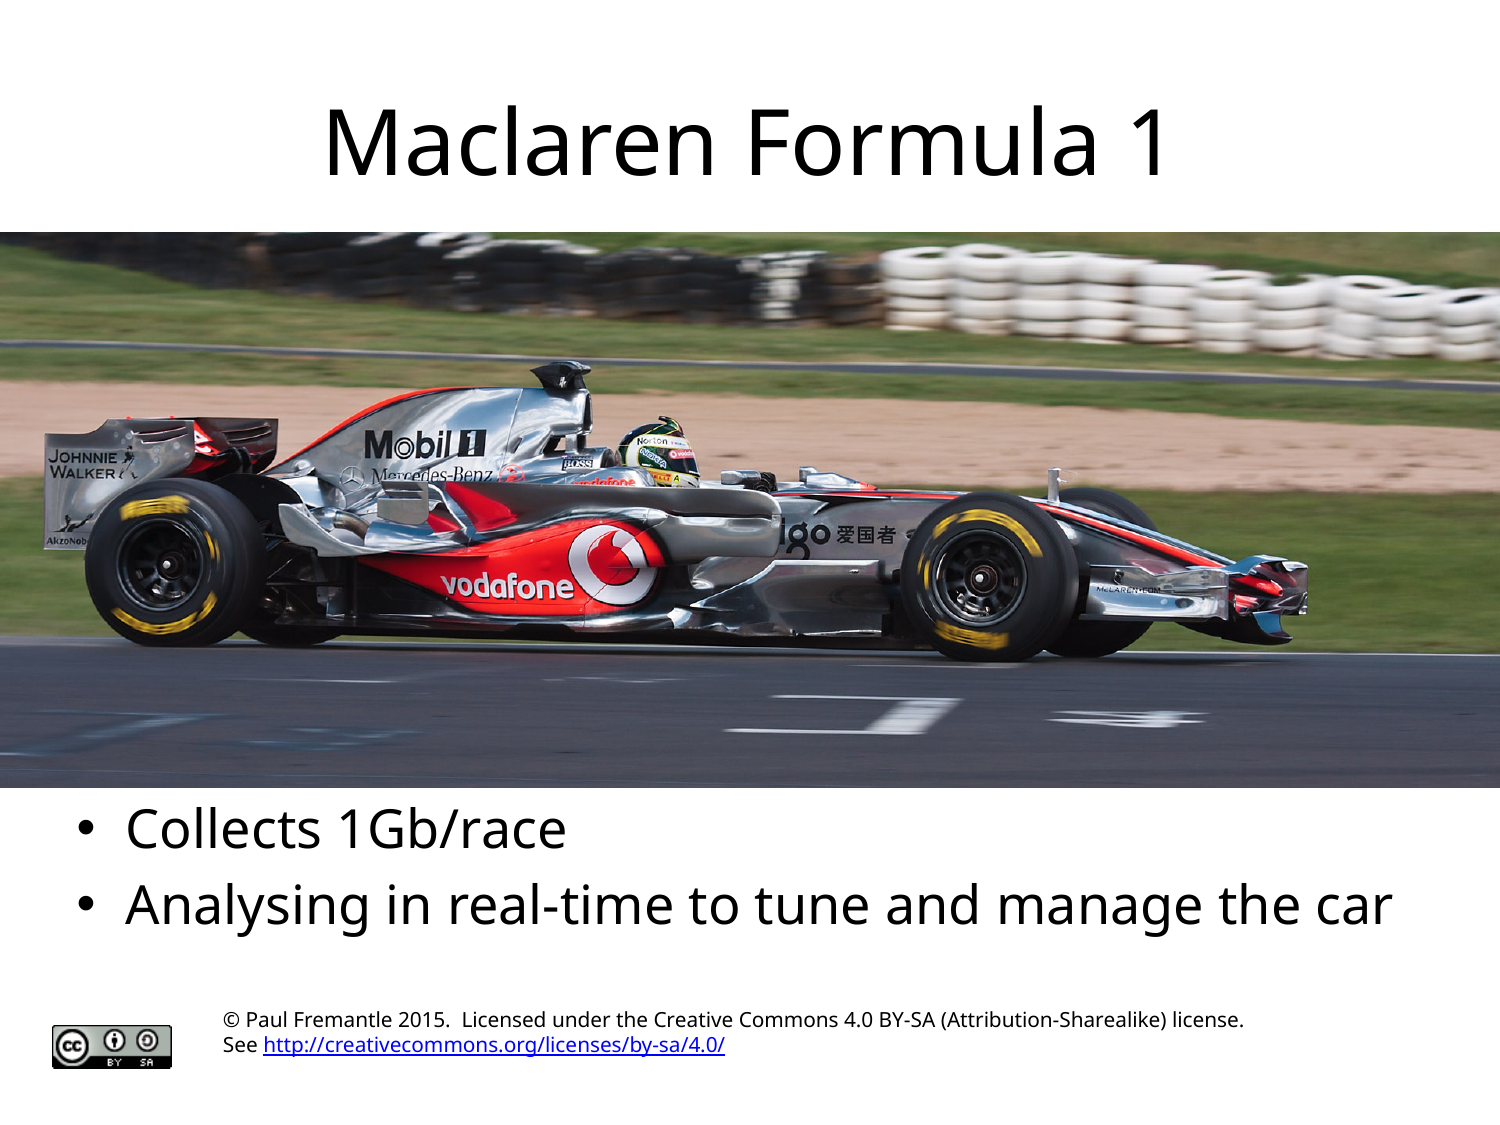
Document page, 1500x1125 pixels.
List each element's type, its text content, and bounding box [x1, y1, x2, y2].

title Maclaren Formula 1 [75, 45, 1425, 230]
list Collects 1Gb/race Analysing in real-time to tune and manage the car [61, 797, 1412, 1005]
picture [0, 232, 1500, 788]
picture [52, 1025, 172, 1069]
